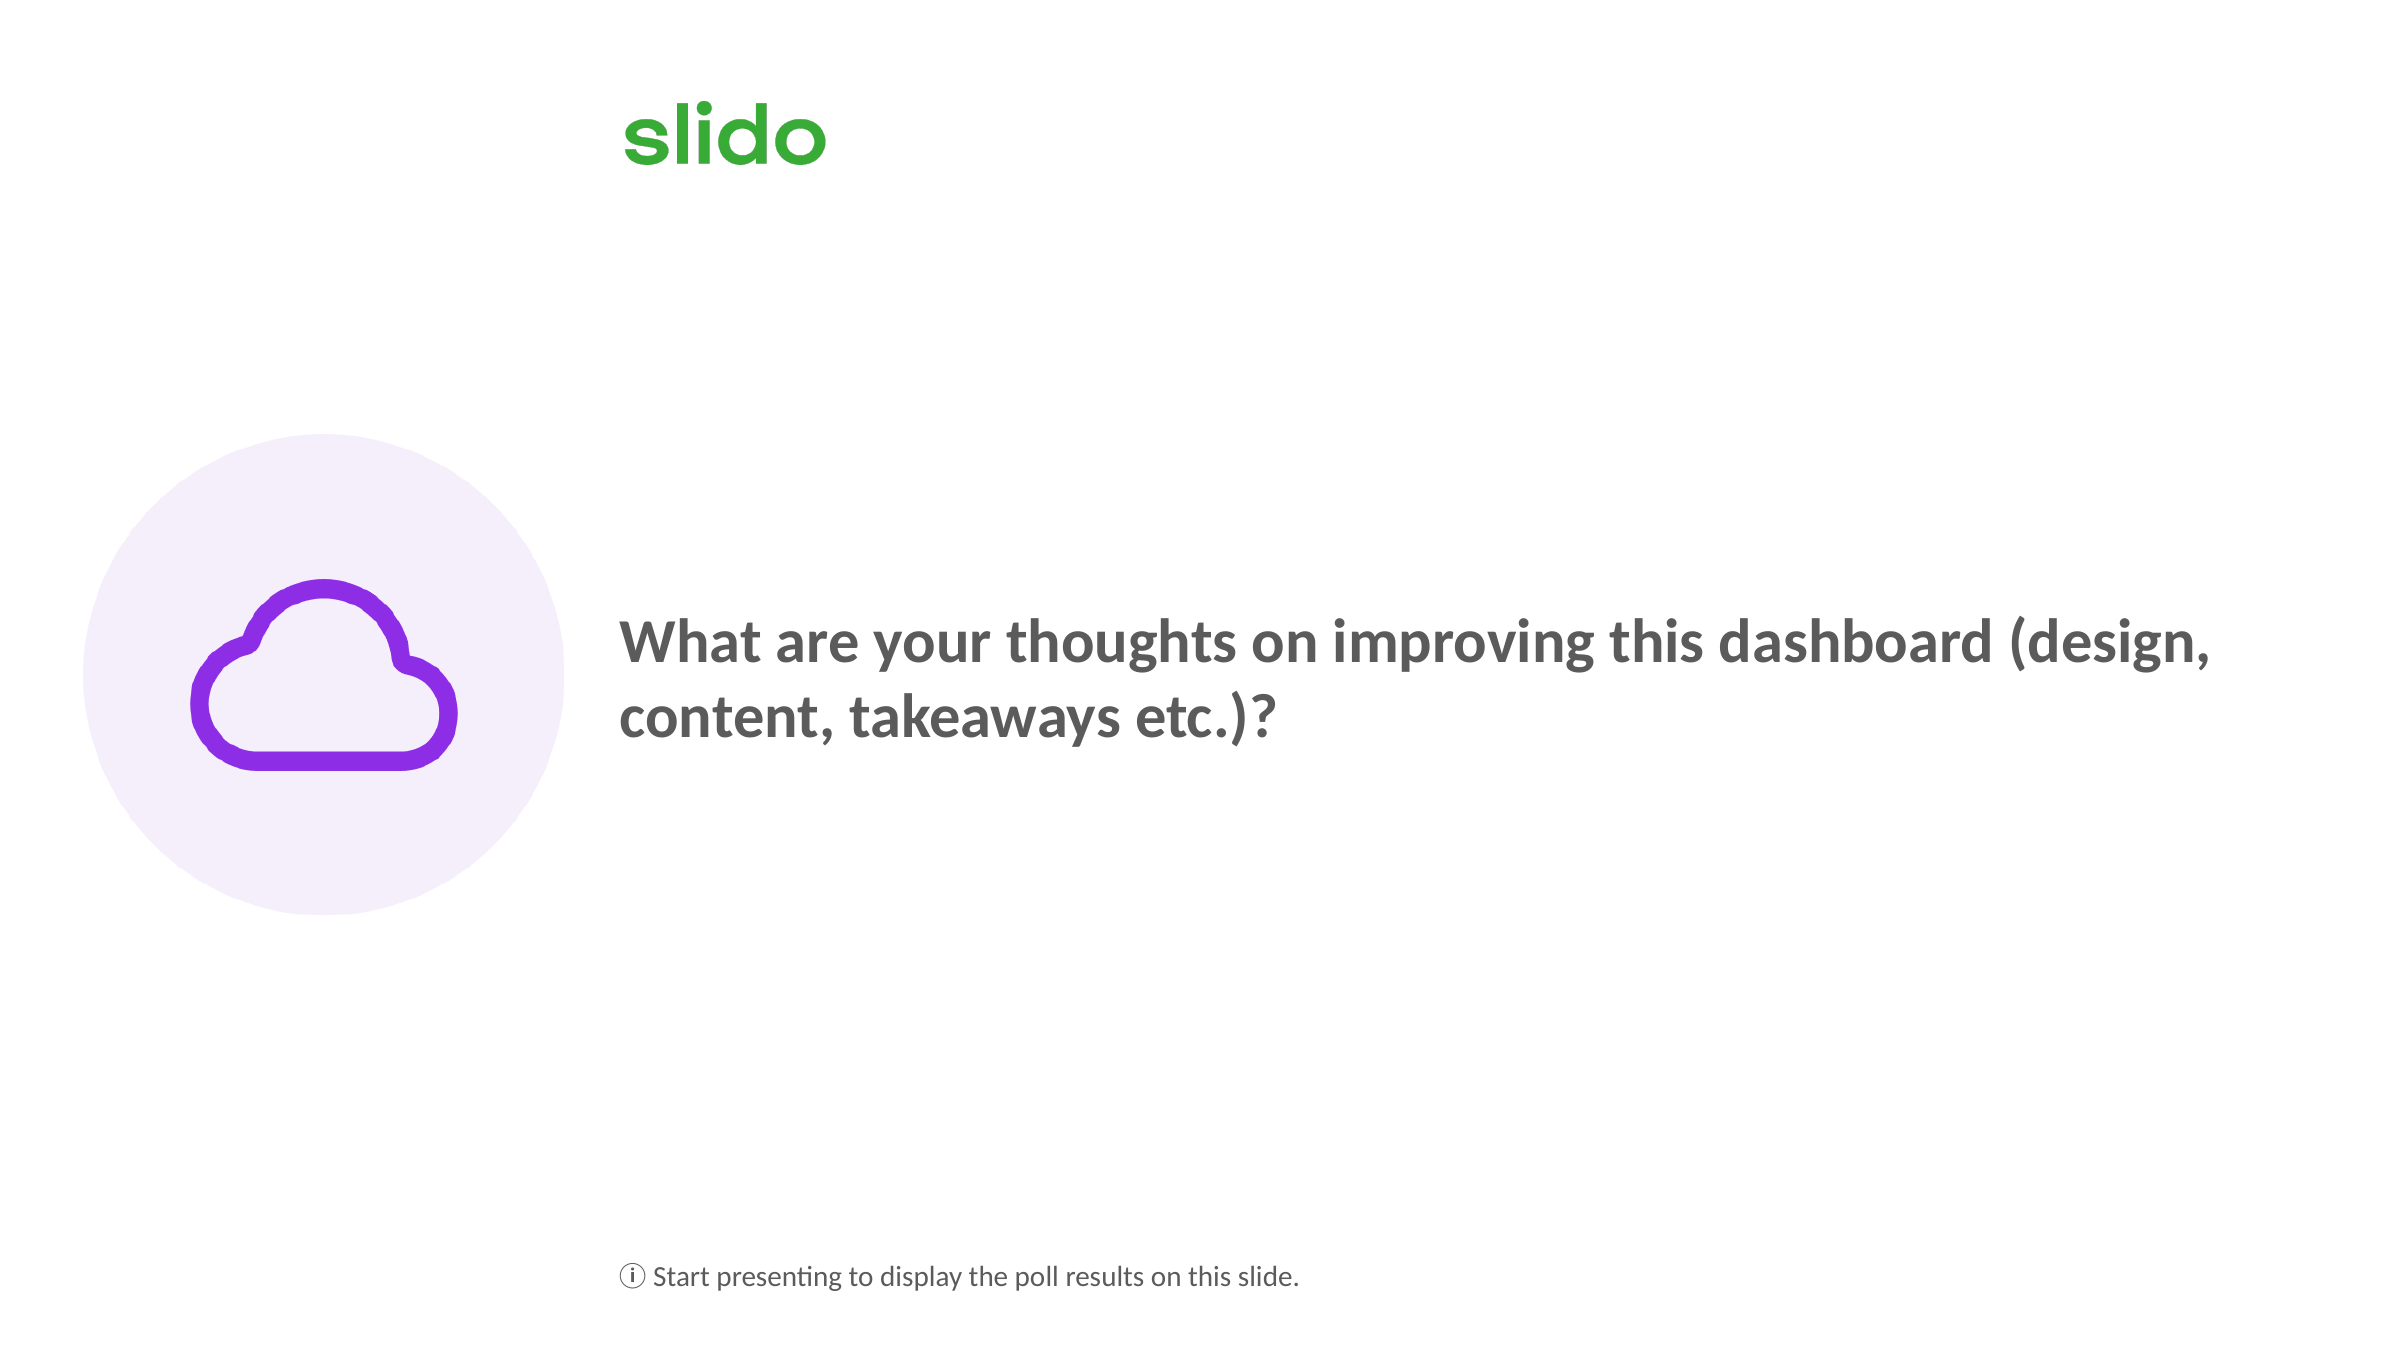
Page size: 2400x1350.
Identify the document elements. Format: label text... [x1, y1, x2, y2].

picture [605, 83, 846, 184]
picture [83, 434, 564, 915]
text_box What are your thoughts on improving this dashboard (design, content, takeaways etc.)? [604, 505, 2318, 845]
text_box ⓘ Start presenting to display the poll results on this slide. [604, 1224, 2359, 1326]
